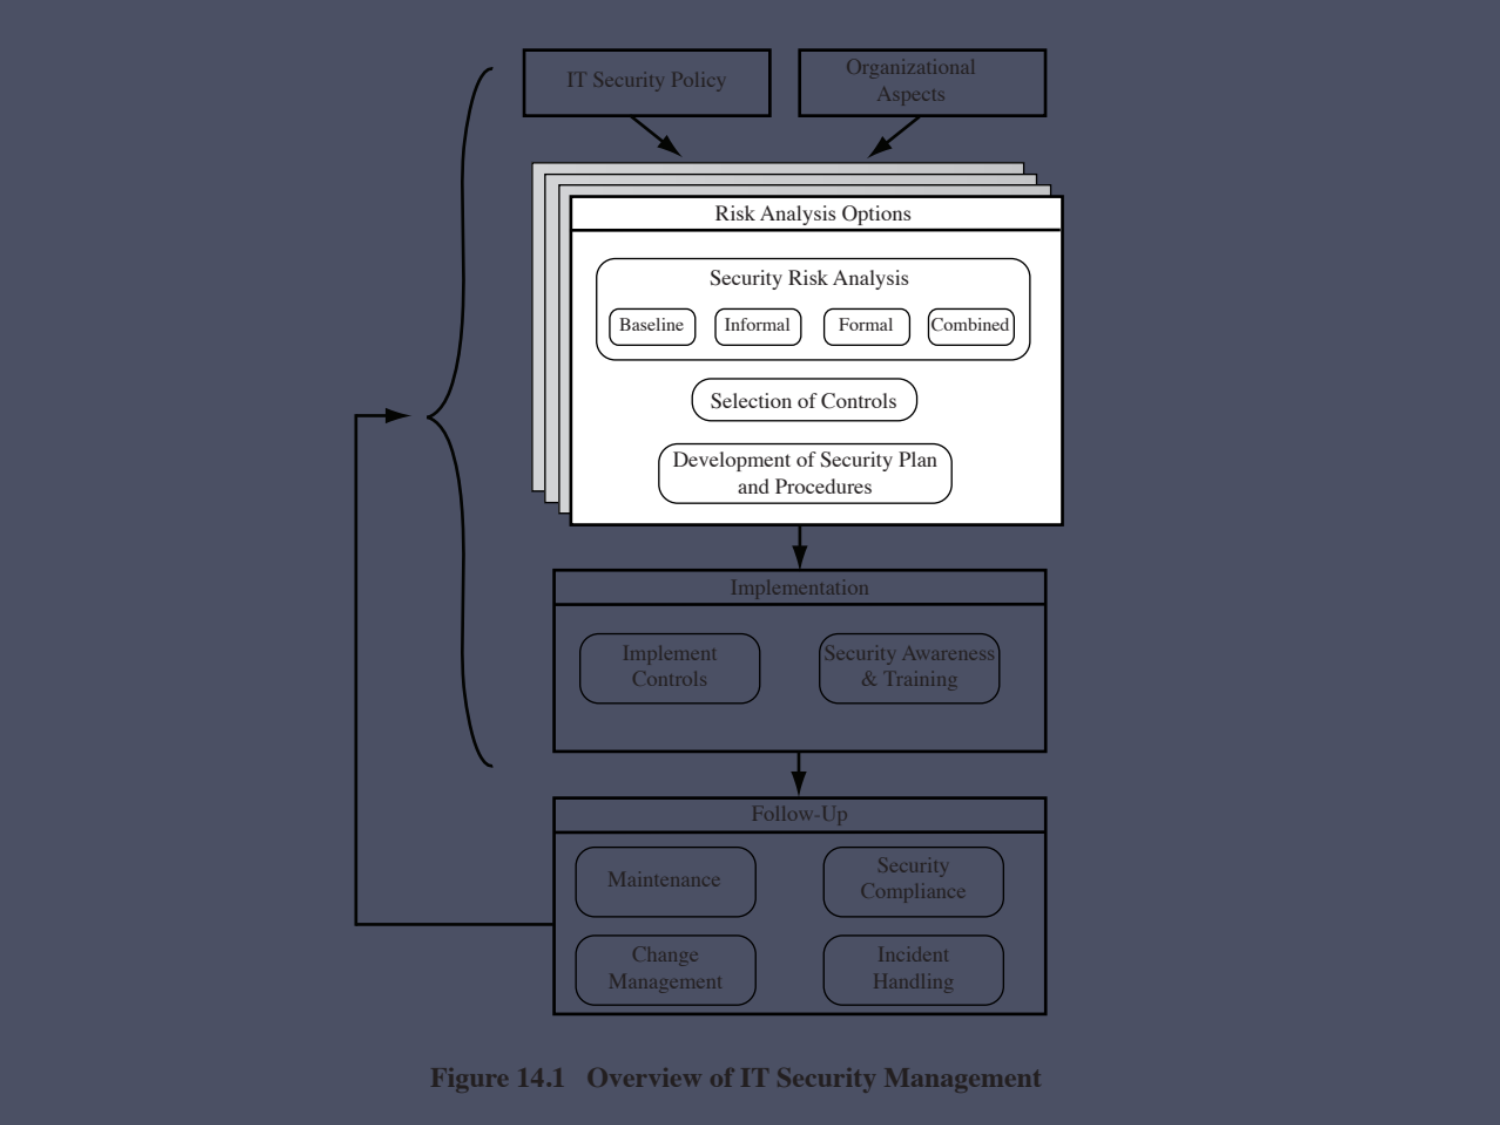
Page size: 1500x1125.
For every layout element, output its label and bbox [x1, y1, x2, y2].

picture [253, 22, 1209, 1103]
